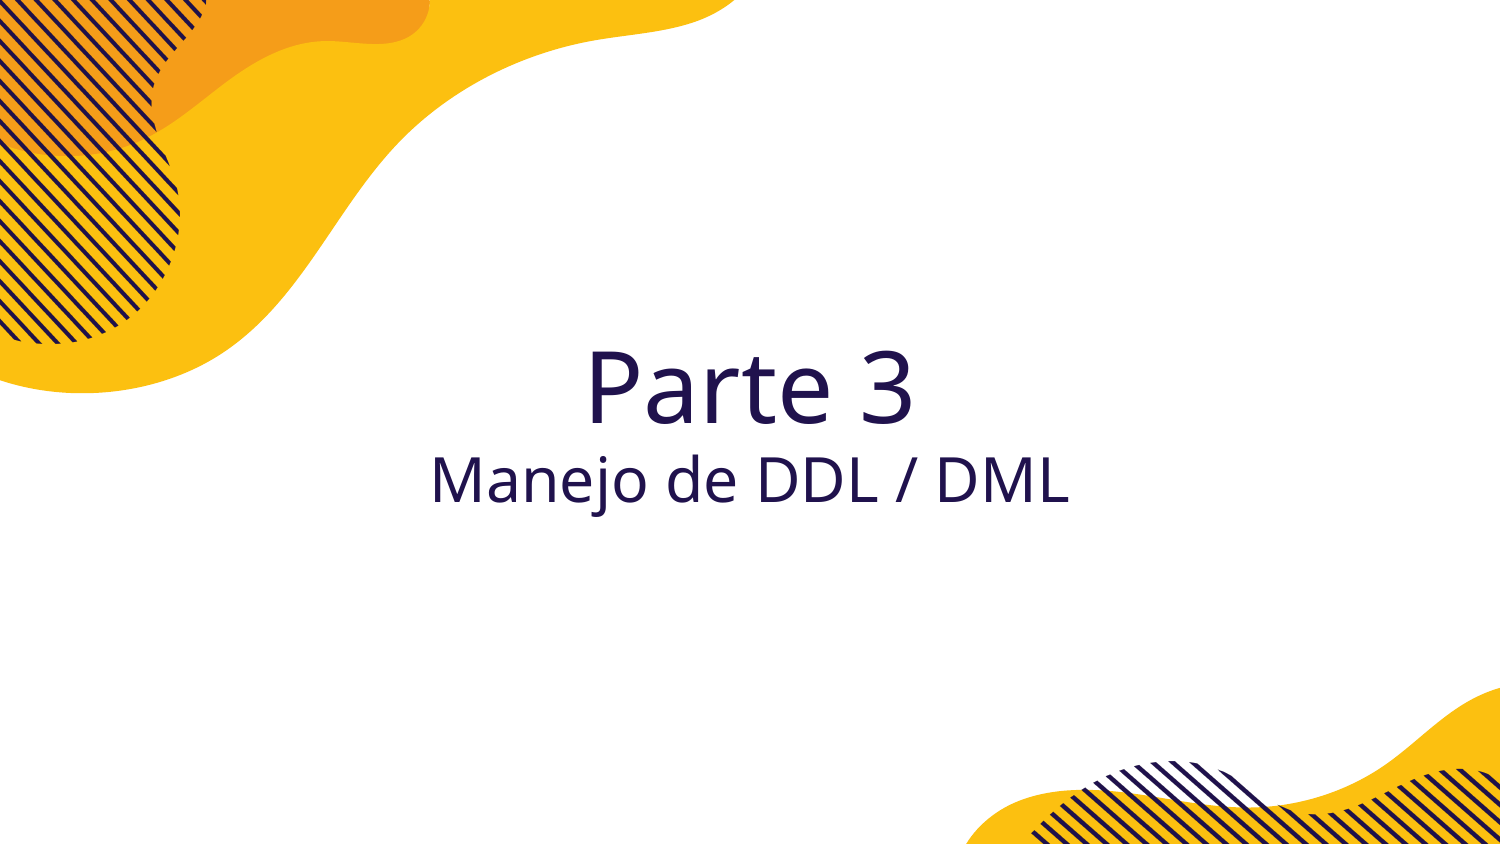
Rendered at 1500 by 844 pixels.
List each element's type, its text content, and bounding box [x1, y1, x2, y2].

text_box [961, 685, 1500, 844]
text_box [0, 0, 748, 394]
title Manejo de DDL / DML [151, 435, 1349, 519]
title Parte 3 [443, 332, 1057, 435]
